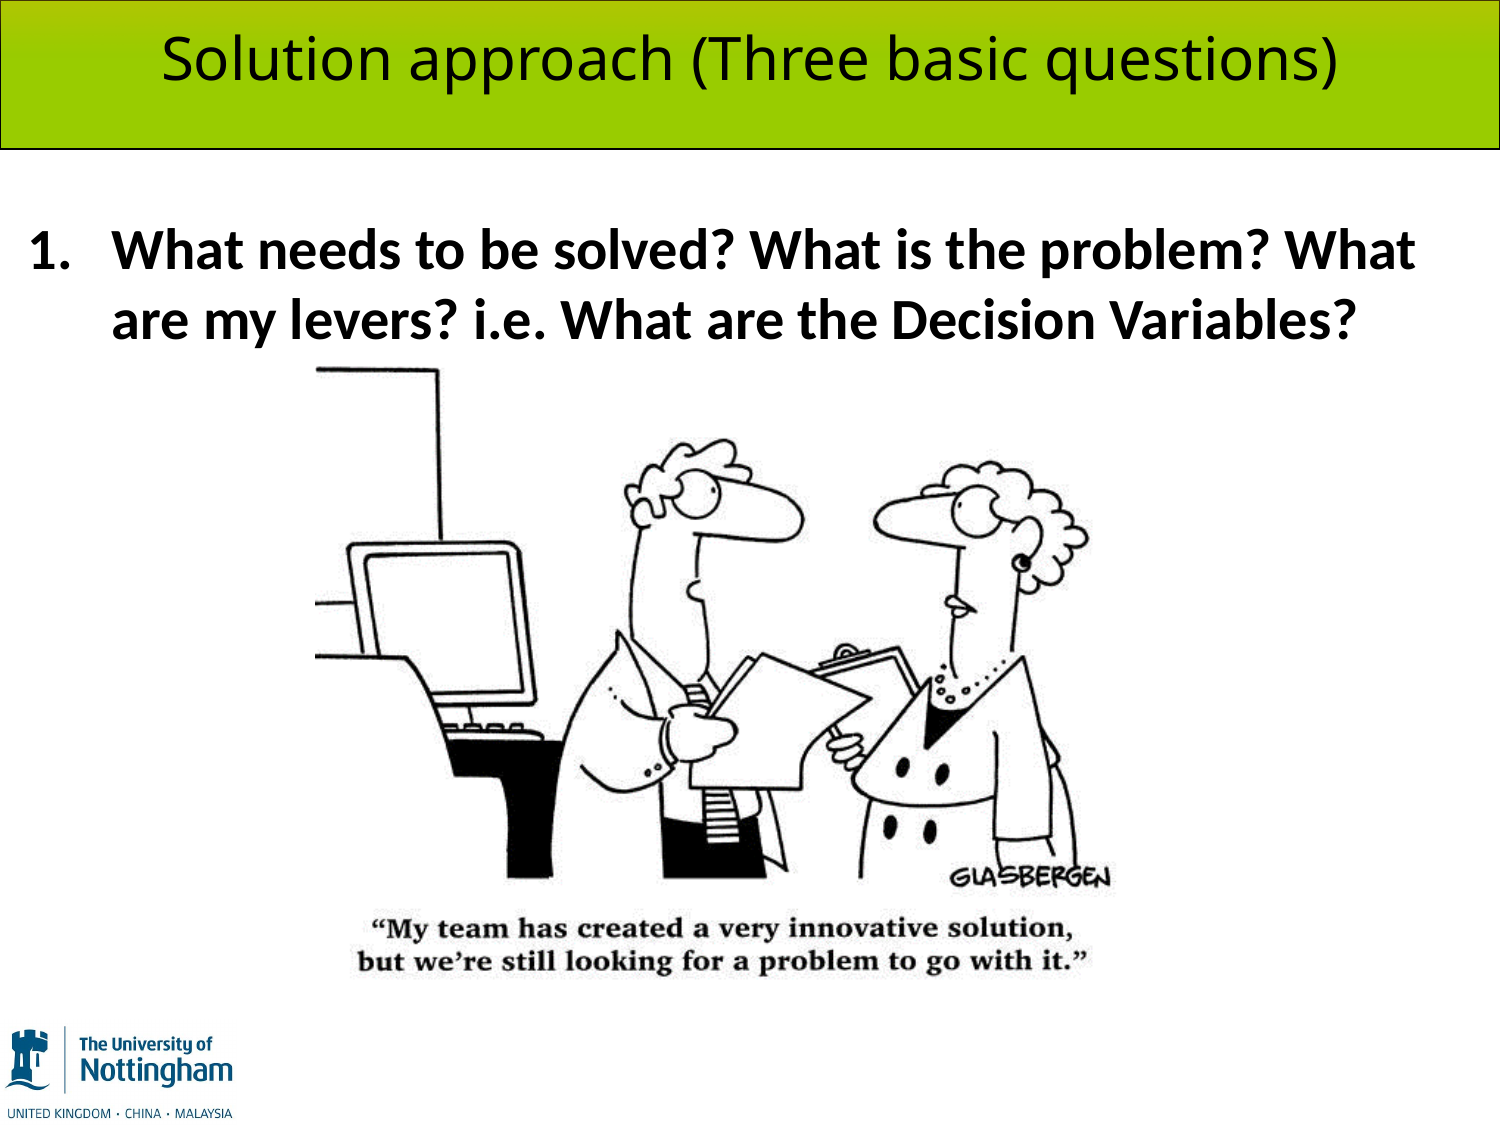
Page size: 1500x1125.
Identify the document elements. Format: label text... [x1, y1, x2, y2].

picture [314, 355, 1132, 991]
list What needs to be solved? What is the problem? What are my levers? i.e. What are the Decision Variables? [12, 112, 1463, 1038]
title Solution approach (Three basic questions) [12, 12, 1488, 100]
picture [0, 1019, 237, 1125]
picture [18, 1052, 25, 1067]
picture [0, 0, 1500, 213]
